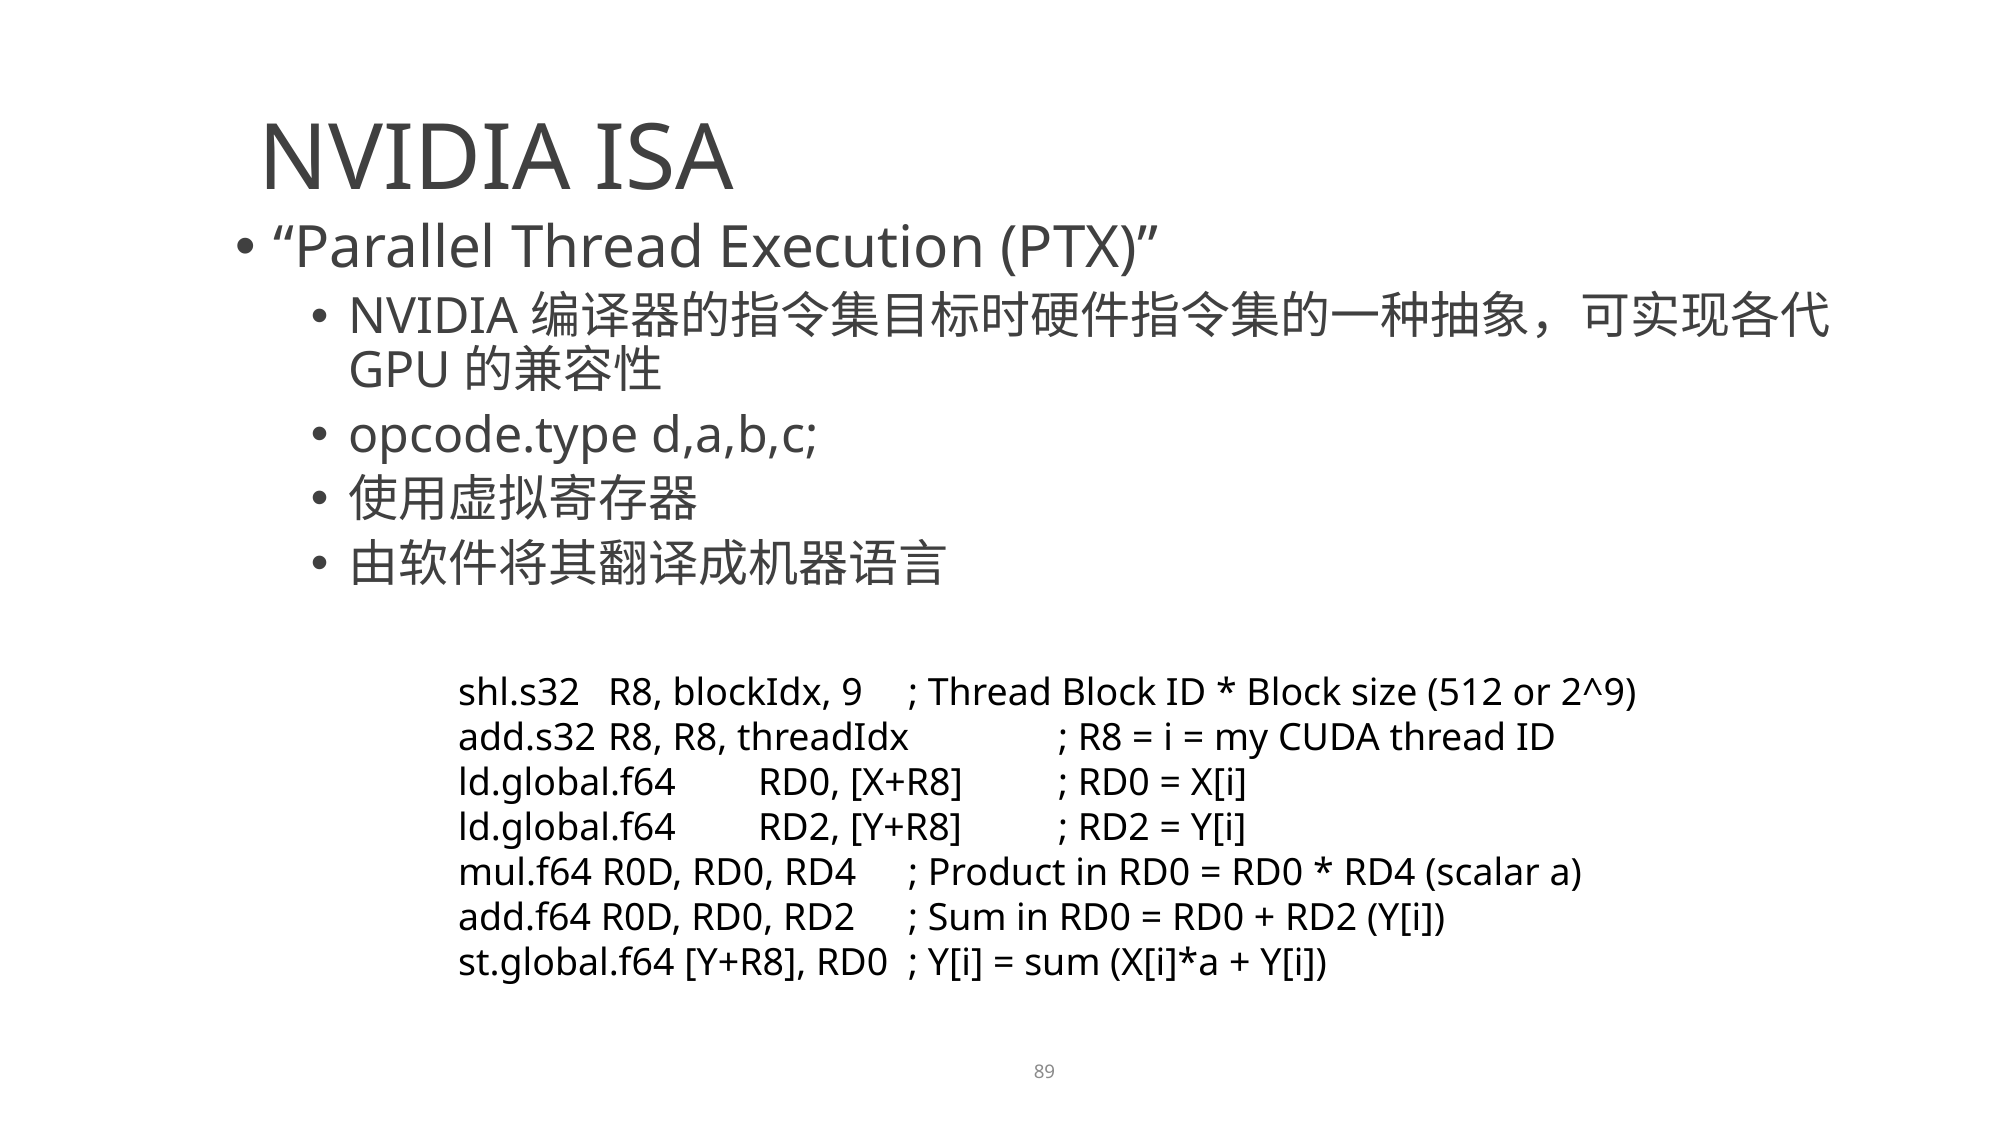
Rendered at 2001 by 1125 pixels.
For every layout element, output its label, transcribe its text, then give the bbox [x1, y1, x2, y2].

list “Parallel Thread Execution (PTX)” NVIDIA编译器的指令集目标时硬件指令集的一种抽象，可实现各代GPU的兼容性 opcode.type d,a,b,c; 使用虚拟寄存器 由软件将其翻译成机器语言 [220, 210, 1917, 624]
text_box shl.s32 R8, blockIdx, 9 ; Thread Block ID * Block size (512 or 2^9) add.s32 R8, R8, threadIdx ; R8 = i = my CUDA thread ID ld.global.f64 RD0, [X+R8] ; RD0 = X[i] ld.global.f64 RD2, [Y+R8] ; RD2 = Y[i] mul.f64 R0D, RD0, RD4 ; Product in RD0 = RD0 * RD4 (scalar a) add.f64 R0D, RD0, RD2 ; Sum in RD0 = RD0 + RD2 (Y[i]) st.global.f64 [Y+R8], RD0 ; Y[i] = sum (X[i]*a + Y[i]) [368, 660, 1733, 991]
slide_number 89 [908, 1042, 1071, 1103]
title Nvidia ISA [243, 51, 1134, 210]
